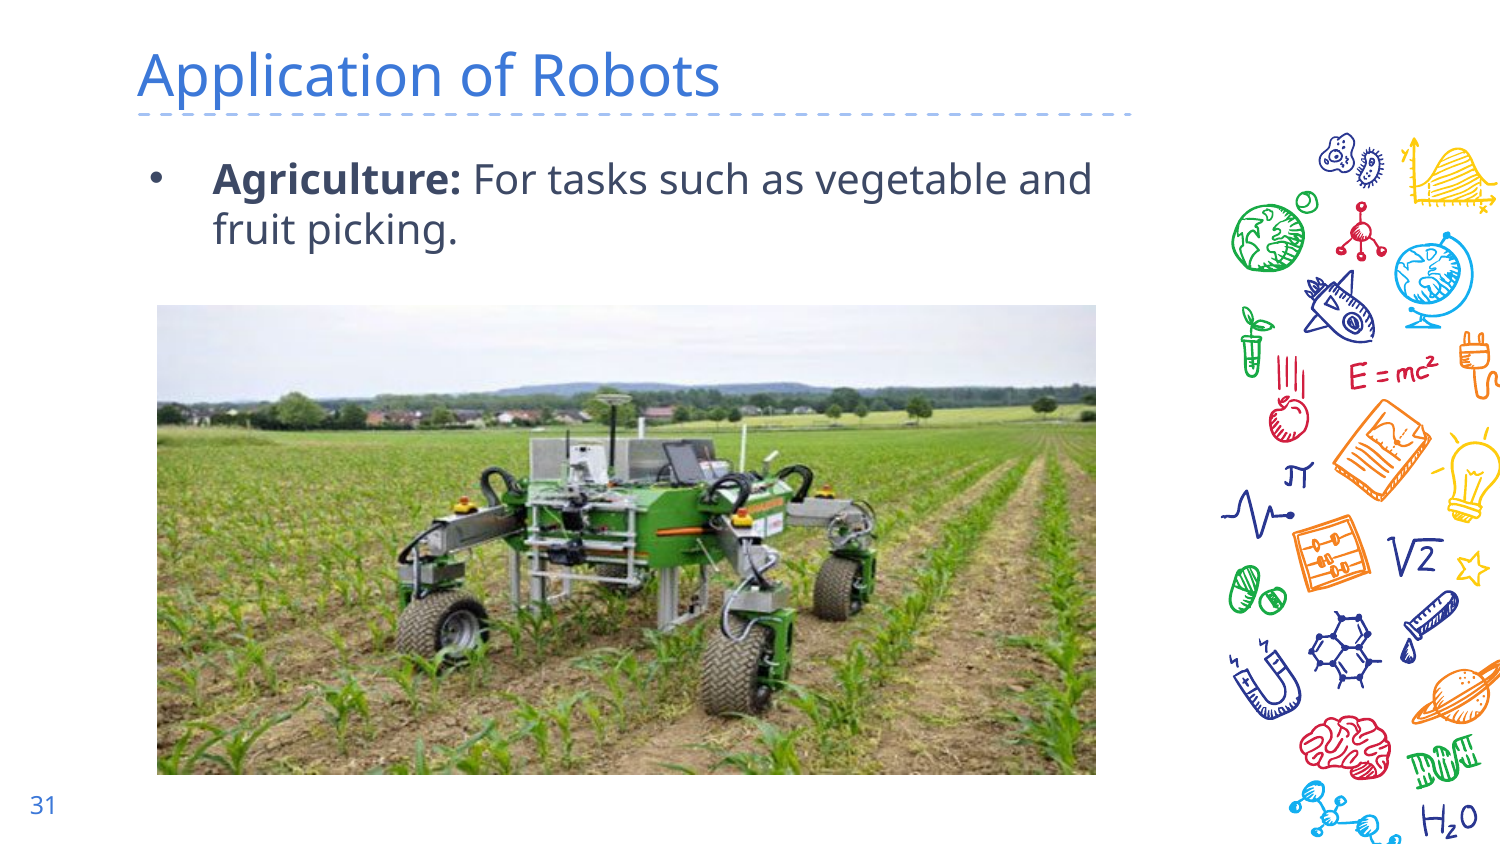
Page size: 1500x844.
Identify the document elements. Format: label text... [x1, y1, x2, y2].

slide_number ‹#› [14, 774, 105, 840]
picture [157, 305, 1096, 775]
title Application of Robots [122, 0, 1130, 123]
list Agriculture: For tasks such as vegetable and fruit picking. [122, 137, 1130, 806]
